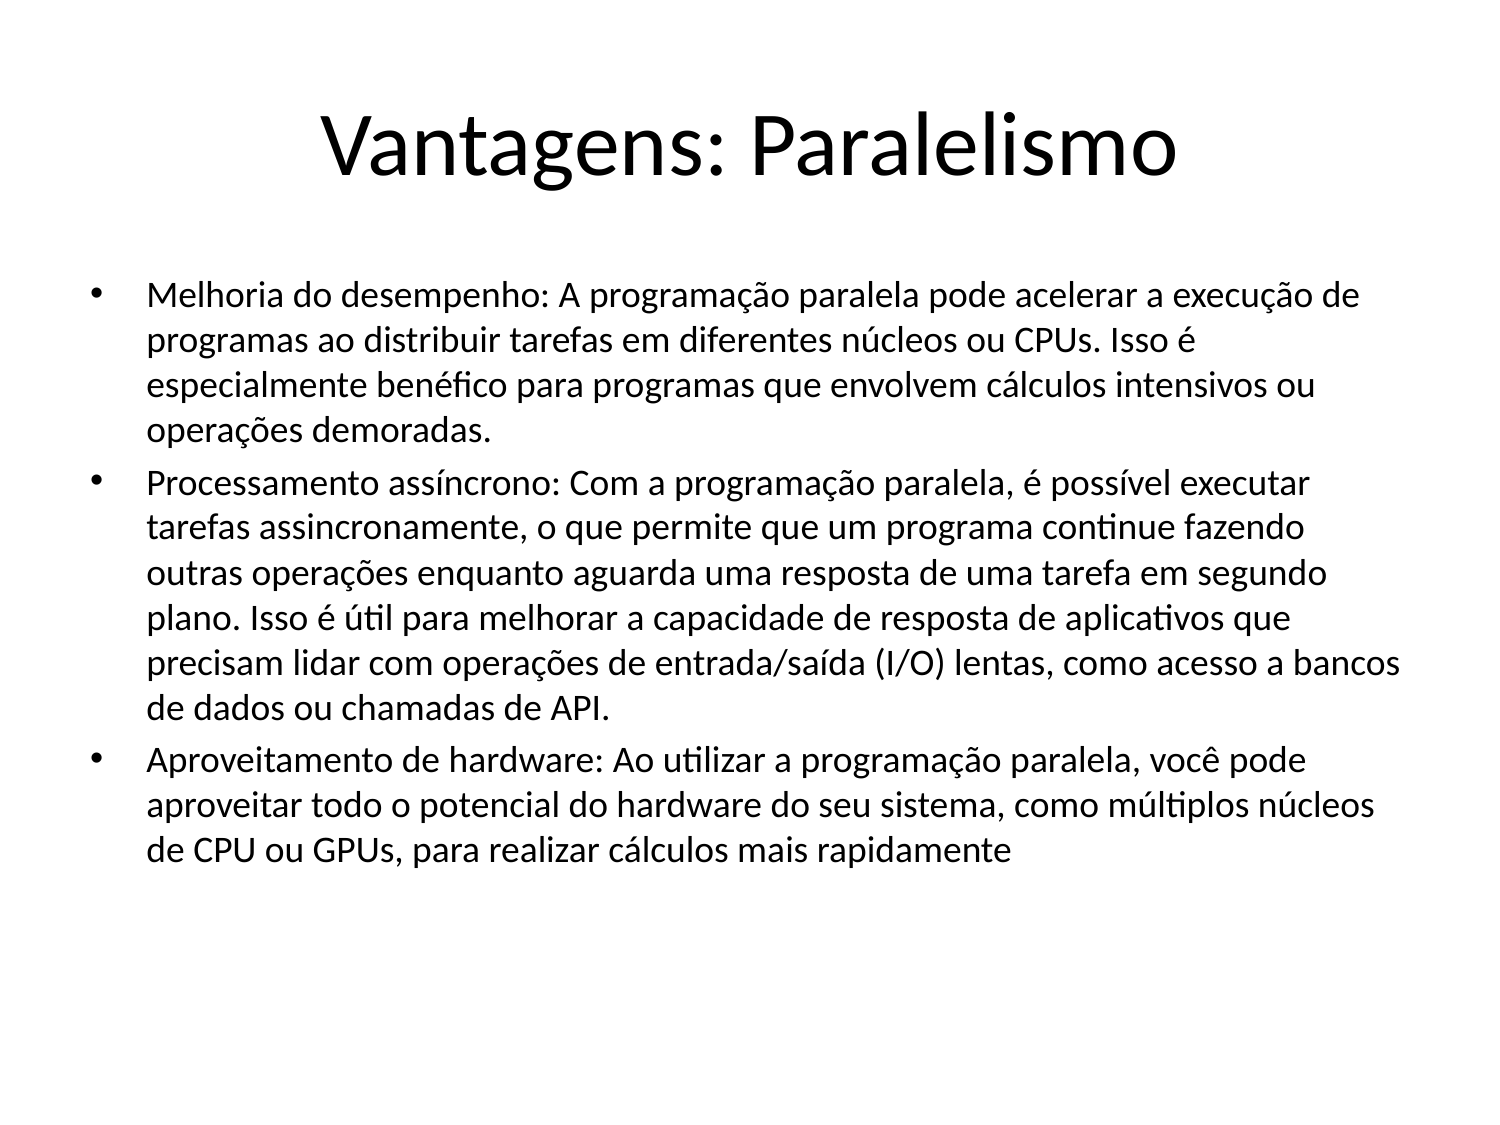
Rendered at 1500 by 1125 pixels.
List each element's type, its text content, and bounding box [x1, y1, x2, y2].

title Vantagens: Paralelismo [75, 45, 1425, 233]
list Melhoria do desempenho: A programação paralela pode acelerar a execução de programas ao distribuir tarefas em diferentes núcleos ou CPUs. Isso é especialmente benéfico para programas que envolvem cálculos intensivos ou operações demoradas. Processamento assíncrono: Com a programação paralela, é possível executar tarefas assincronamente, o que permite que um programa continue fazendo outras operações enquanto aguarda uma resposta de uma tarefa em segundo plano. Isso é útil para melhorar a capacidade de resposta de aplicativos que precisam lidar com operações de entrada/saída (I/O) lentas, como acesso a bancos de dados ou chamadas de API. Aproveitamento de hardware: Ao utilizar a programação paralela, você pode aproveitar todo o potencial do hardware do seu sistema, como múltiplos núcleos de CPU ou GPUs, para realizar cálculos mais rapidamente [75, 262, 1425, 1005]
